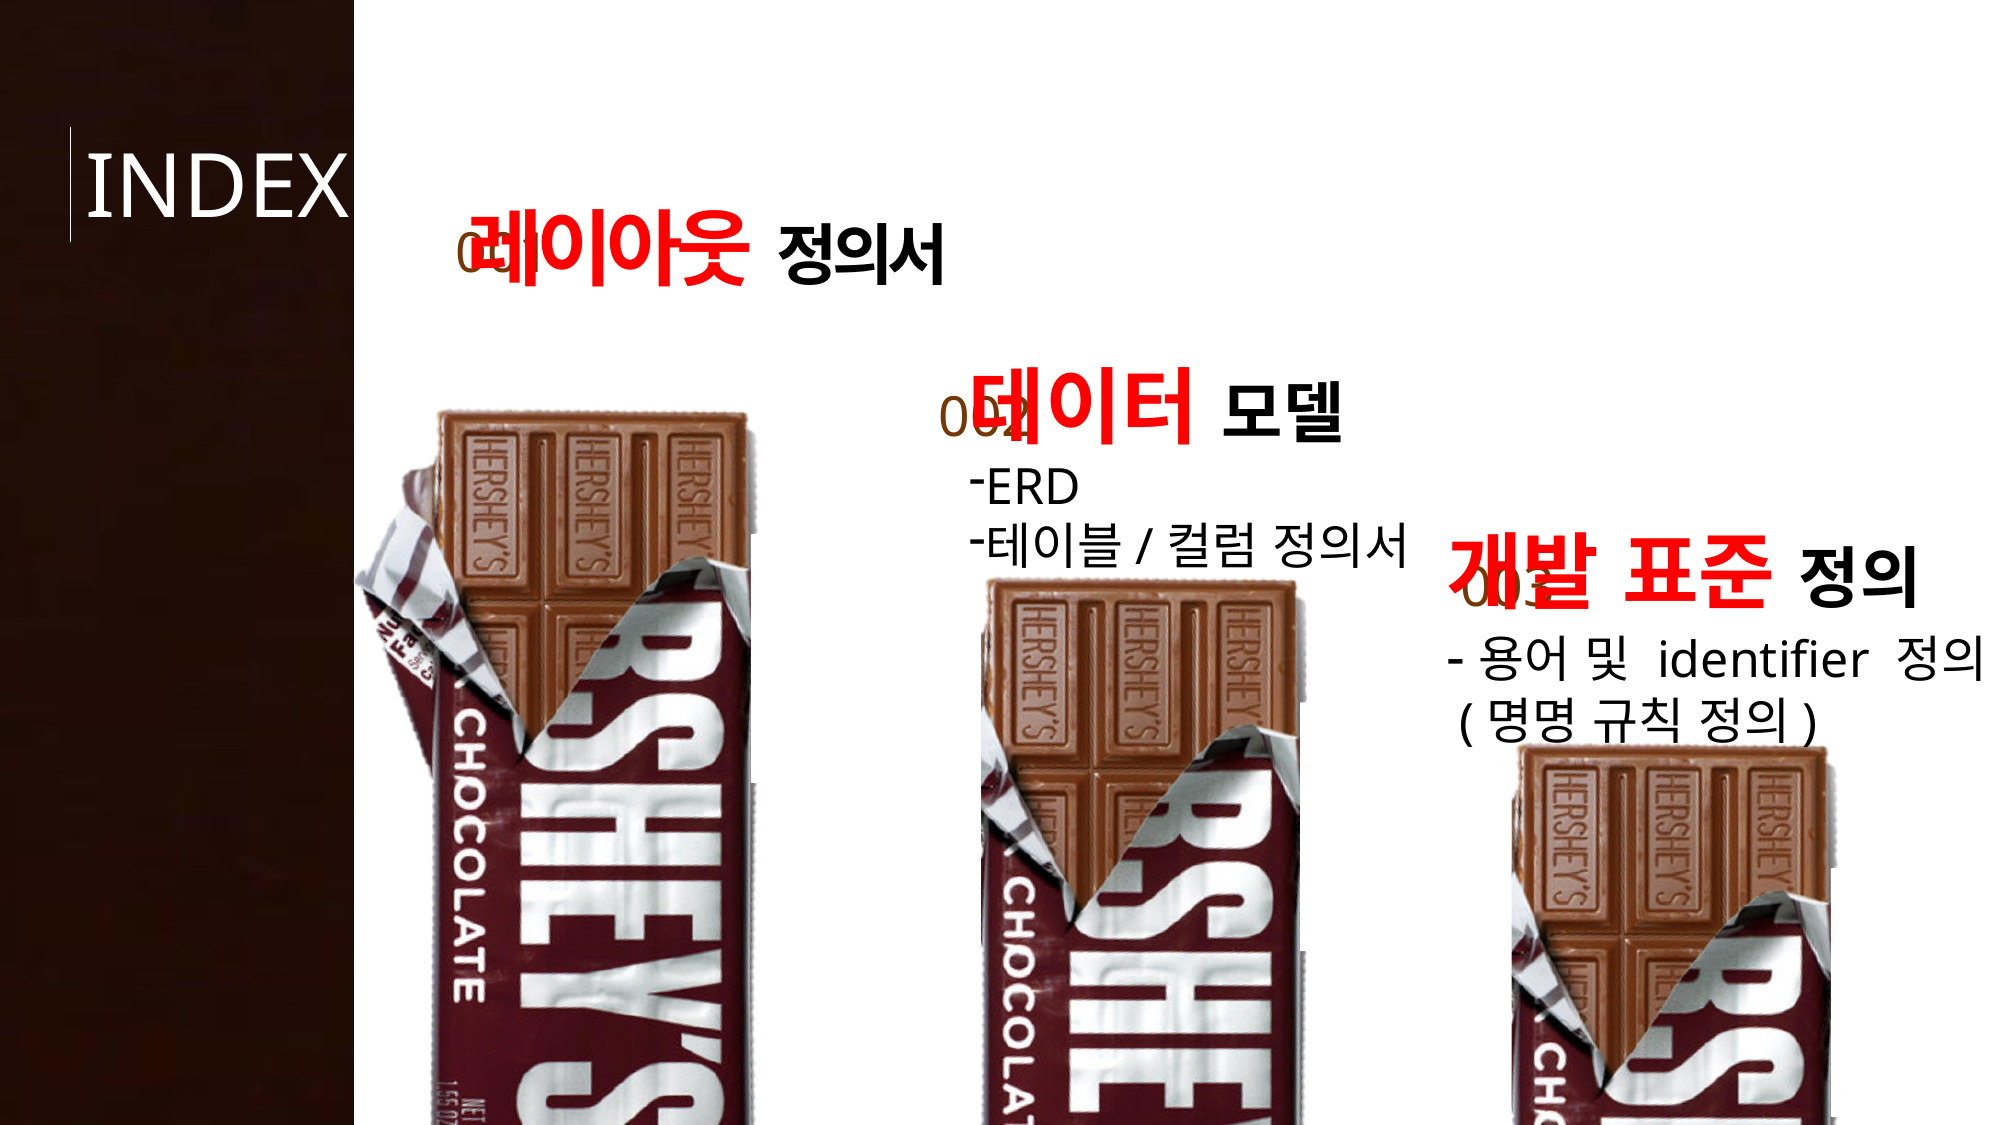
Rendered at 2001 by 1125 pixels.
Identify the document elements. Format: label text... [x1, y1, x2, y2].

text_box 레이아웃 정의서 [451, 189, 964, 304]
text_box 데이터 모델 ERD 테이블/컬럼 정의서 [954, 346, 1425, 582]
slide_number 2 [1412, 1042, 1863, 1103]
text_box 개발 표준 정의 -용어 및 identifier 정의 (명명 규칙 정의) [1431, 511, 2000, 757]
picture [0, 0, 1901, 1125]
